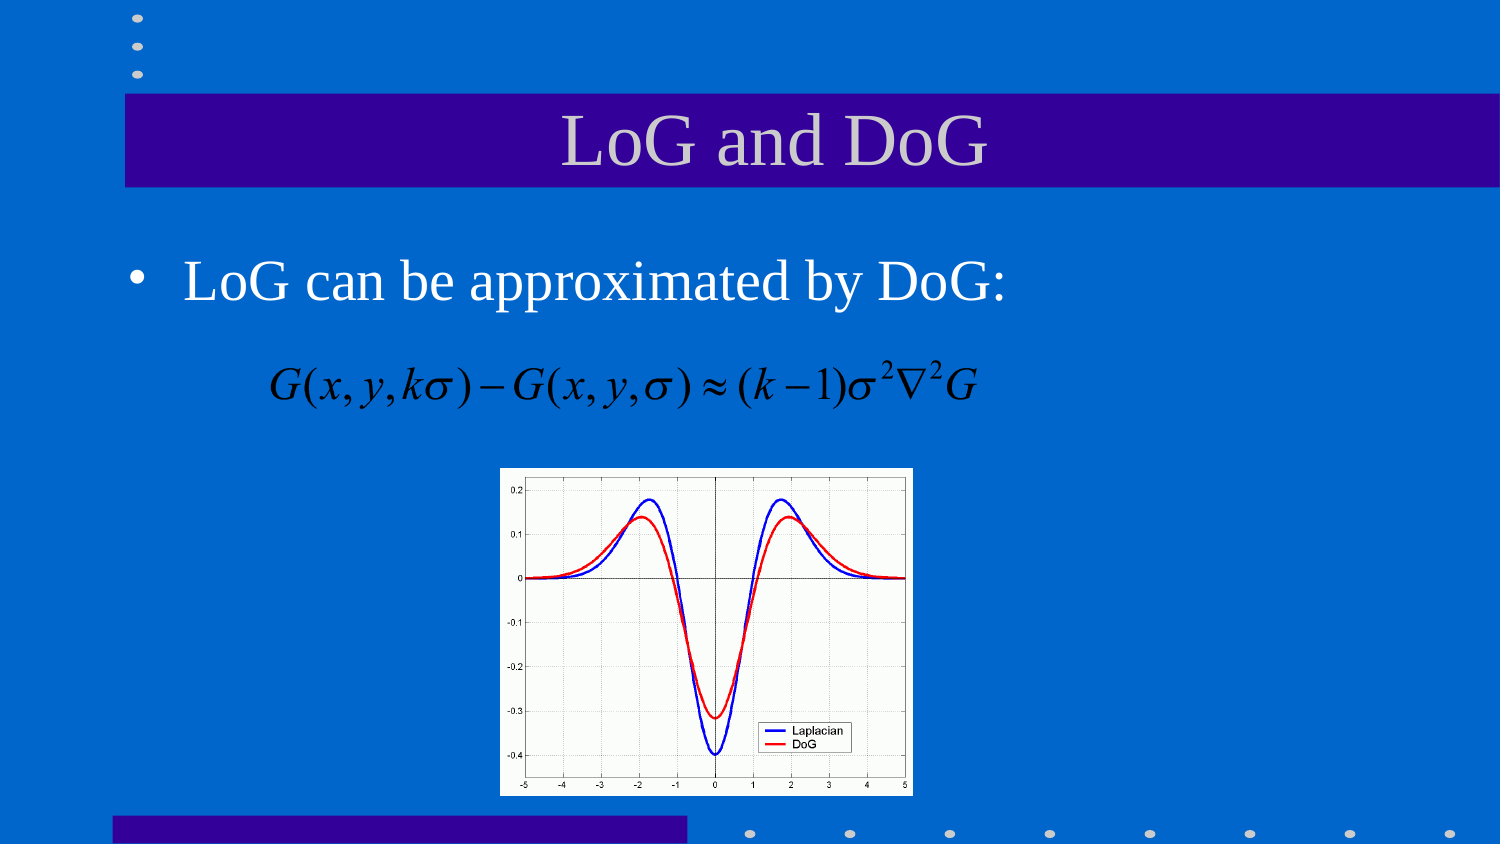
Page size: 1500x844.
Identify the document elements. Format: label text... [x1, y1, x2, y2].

list LoG can be approximated by DoG: [112, 234, 1388, 797]
title LoG and DoG [137, 65, 1413, 207]
picture [262, 349, 985, 419]
picture [499, 468, 913, 796]
